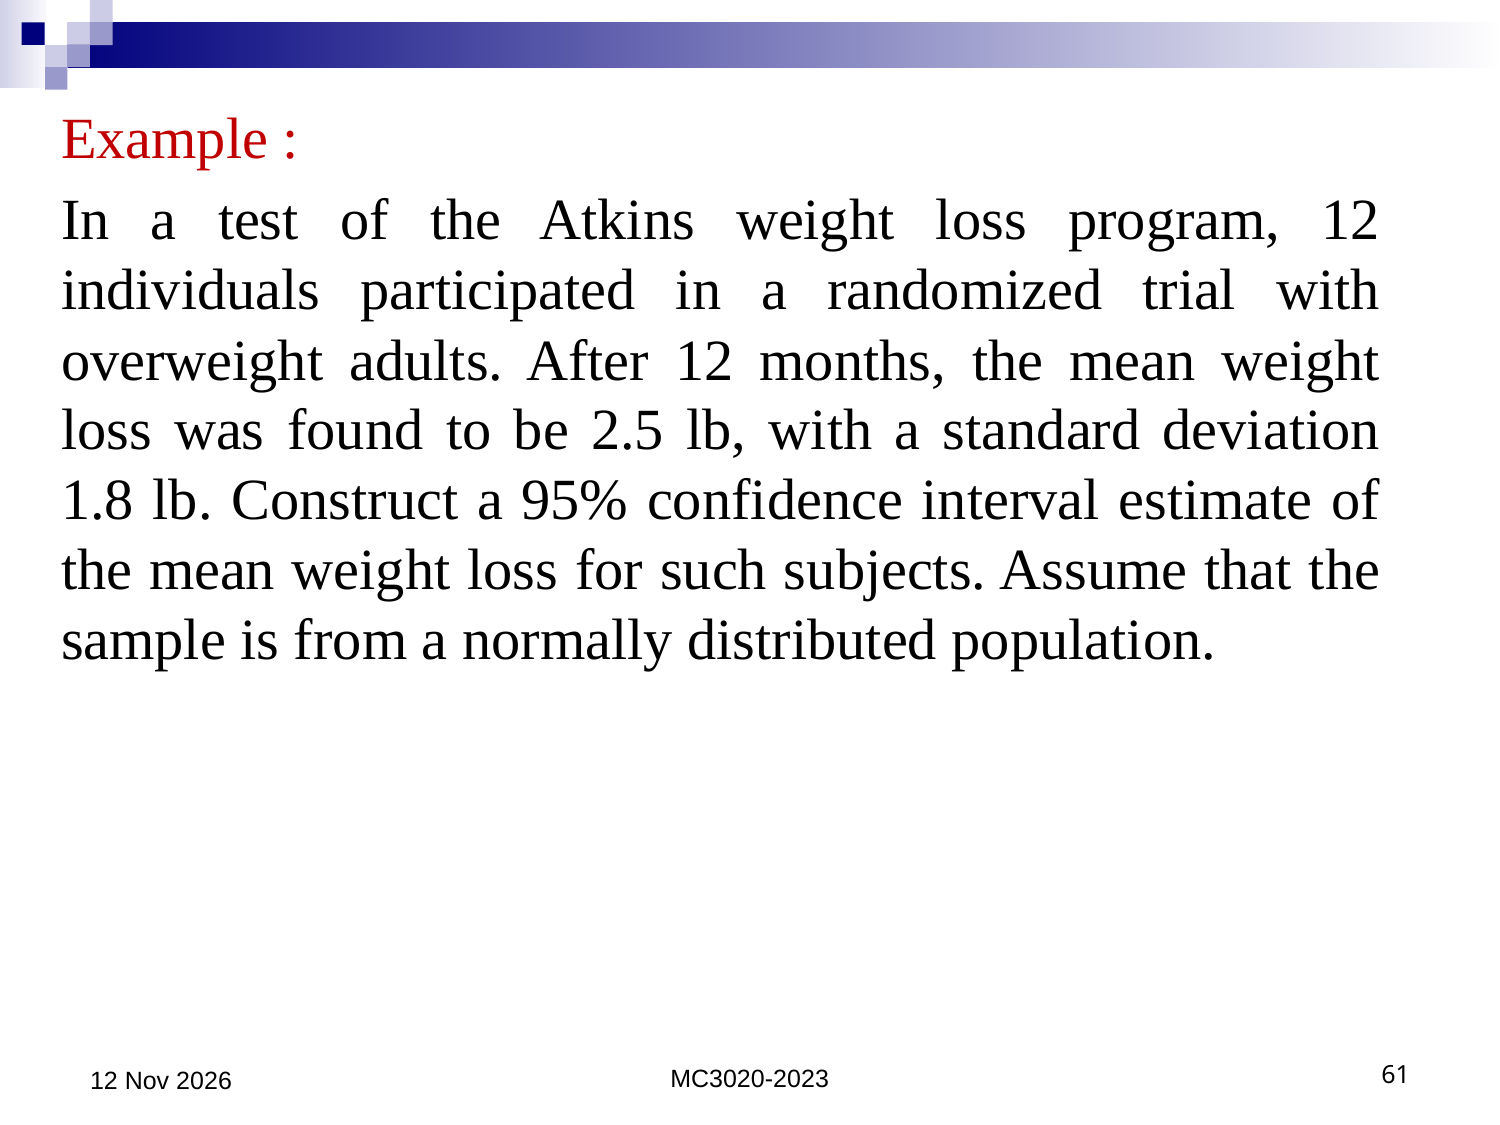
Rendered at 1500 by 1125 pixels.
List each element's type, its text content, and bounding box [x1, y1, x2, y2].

slide_number 14-Jul-25 [75, 1024, 425, 1103]
list Example : In a test of the Atkins weight loss program, 12 individuals participated in a randomized trial with overweight adults. After 12 months, the mean weight loss was found to be 2.5 lb, with a standard deviation 1.8 lb. Construct a 95% confidence interval estimate of the mean weight loss for such subjects. Assume that the sample is from a normally distributed population. [46, 92, 1397, 730]
footer MC3020-2023 [512, 1025, 988, 1100]
slide_number 61 [1074, 1025, 1425, 1100]
